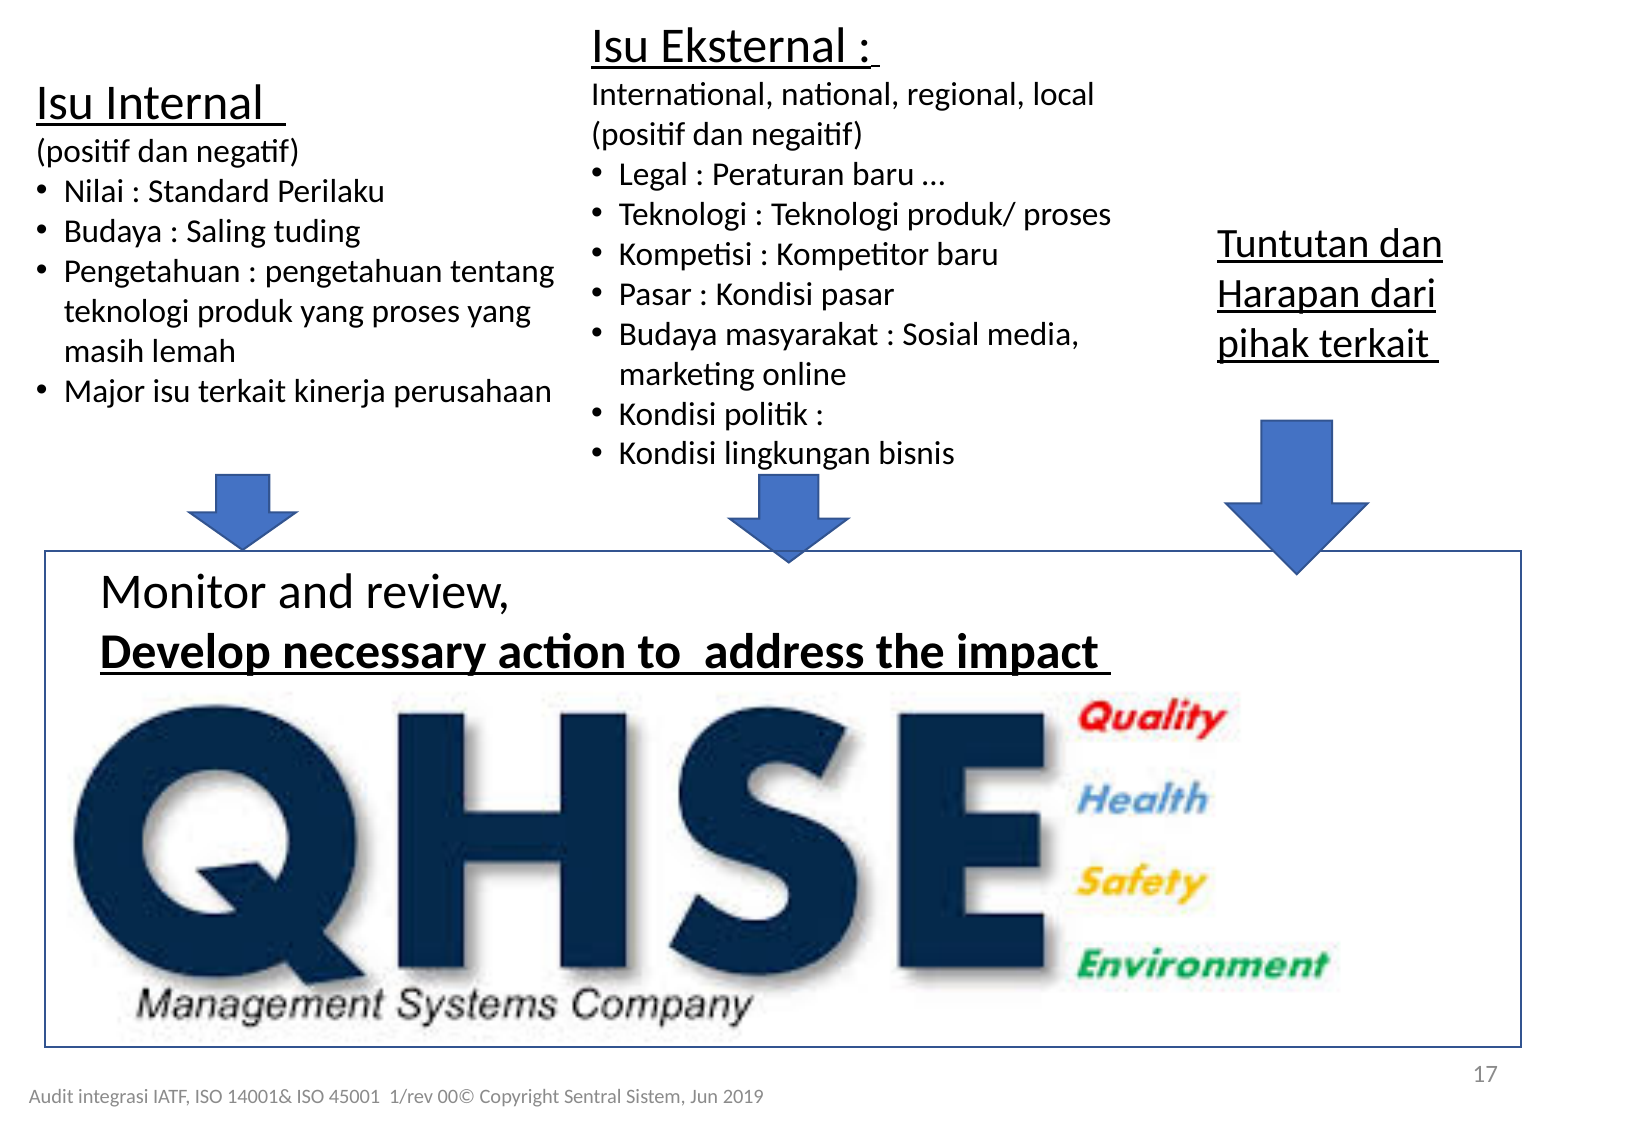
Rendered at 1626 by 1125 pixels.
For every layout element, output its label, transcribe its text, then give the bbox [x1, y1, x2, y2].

text_box [1223, 419, 1371, 576]
text_box [726, 473, 851, 550]
text_box [44, 550, 1522, 1048]
text_box [186, 473, 300, 550]
text_box Tuntutan dan Harapan dari pihak terkait [1202, 208, 1522, 374]
footer Audit integrasi IATF, ISO 14001& ISO 45001 1/rev 00© Copyright Sentral Sistem, Jun 2019 [3, 1065, 789, 1125]
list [44, 668, 1344, 1046]
text_box Isu Eksternal : International, national, regional, local (positif dan negaitif) Legal : Peraturan baru … Teknologi : Teknologi produk/ proses Kompetisi : Kompetitor baru Pasar : Kondisi pasar Budaya masyarakat : Sosial media, marketing online Kondisi politik : Kondisi lingkungan bisnis [576, 5, 1215, 479]
text_box Isu Internal (positif dan negatif) Nilai : Standard Perilaku Budaya : Saling tuding Pengetahuan : pengetahuan tentang teknologi produk yang proses yang masih lemah Major isu terkait kinerja perusahaan [21, 62, 576, 417]
slide_number 17 [1147, 1048, 1514, 1103]
